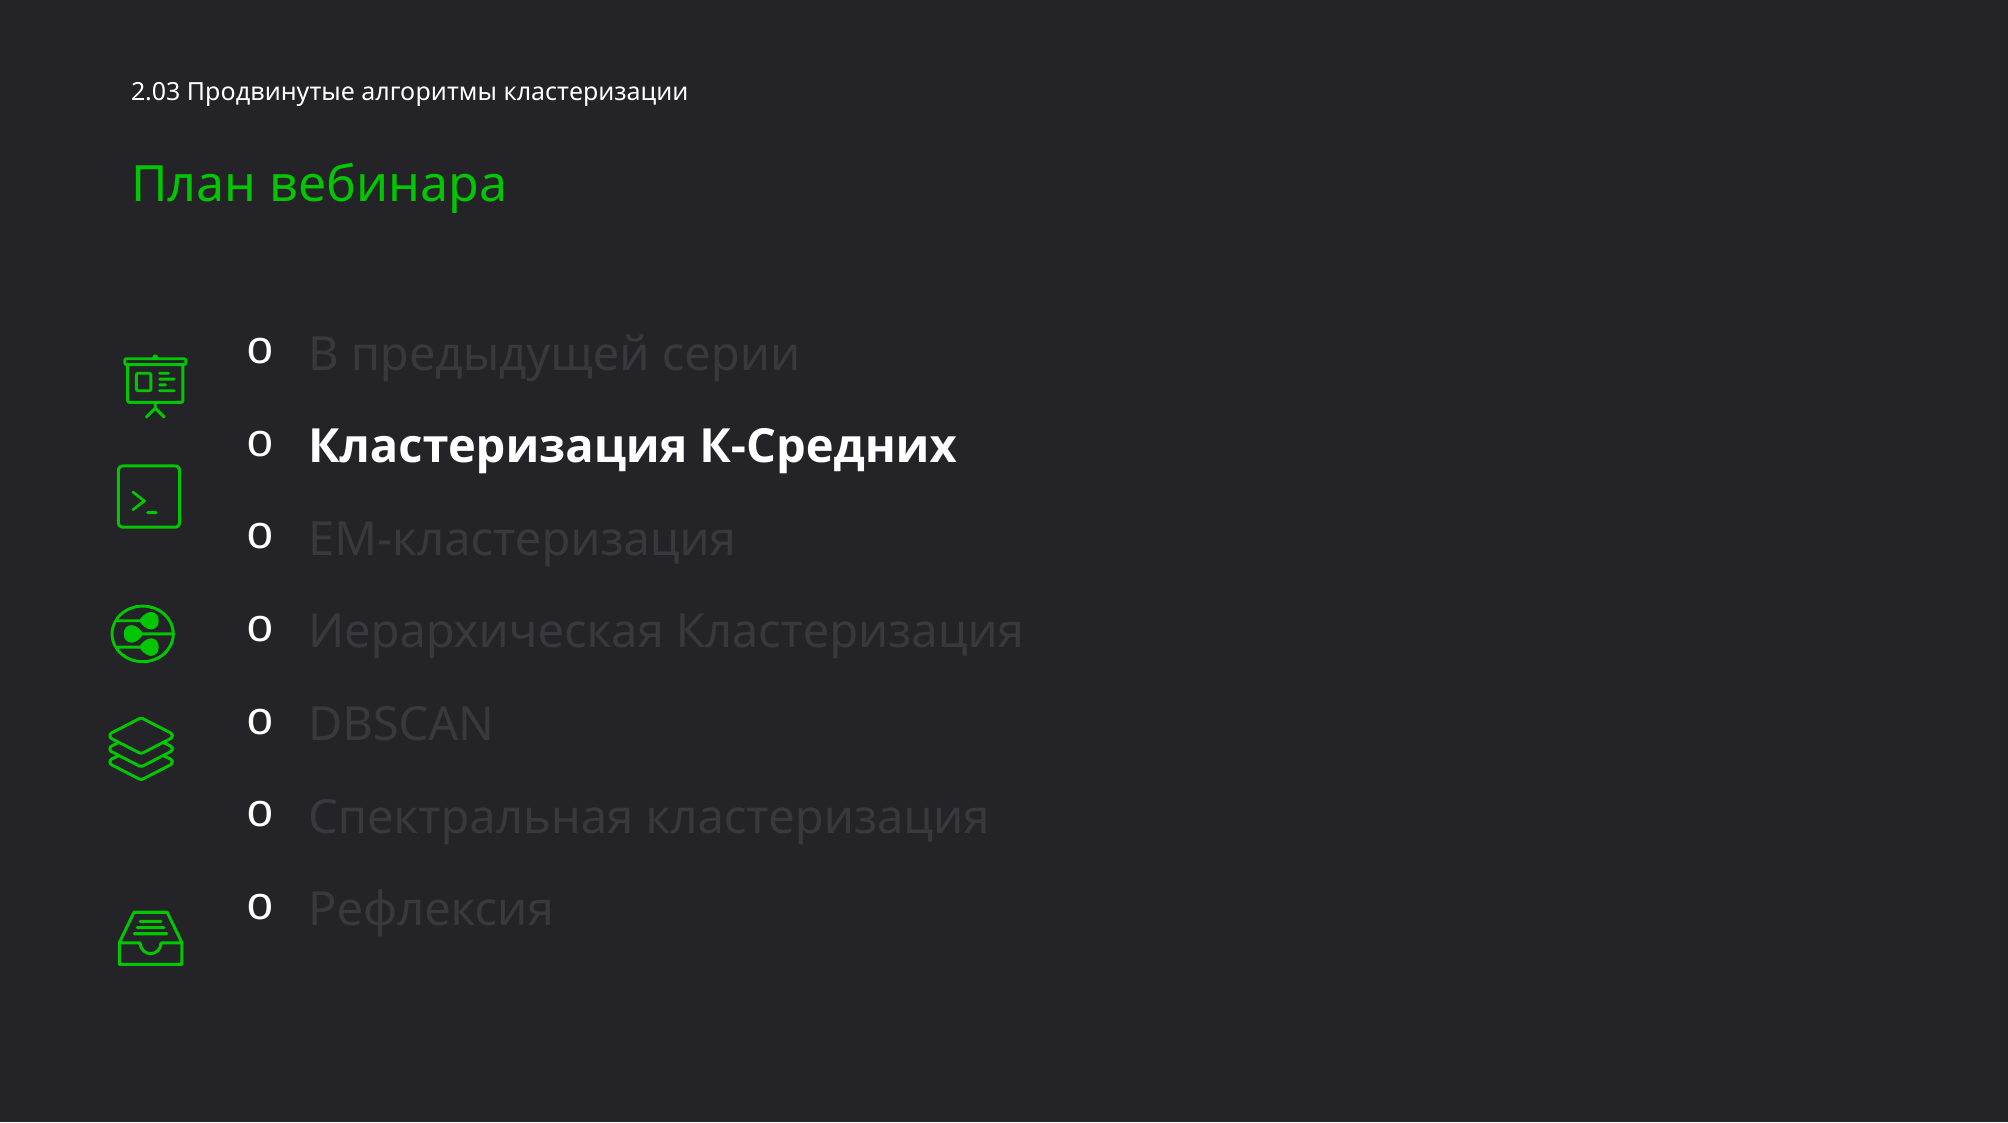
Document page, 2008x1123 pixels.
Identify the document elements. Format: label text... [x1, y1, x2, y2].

text_box [116, 464, 182, 529]
text_box [110, 604, 175, 664]
text_box 2.03 Продвинутые алгоритмы кластеризации [131, 55, 1150, 133]
text_box [123, 354, 188, 419]
text_box В предыдущей серии Кластеризация К-Средних ЕМ-кластеризация Иерархическая Кластеризация DBSCAN Спектральная кластеризация Рефлексия [229, 314, 1990, 1088]
text_box [108, 716, 174, 781]
text_box [117, 910, 184, 966]
text_box План вебинара [131, 133, 1004, 281]
